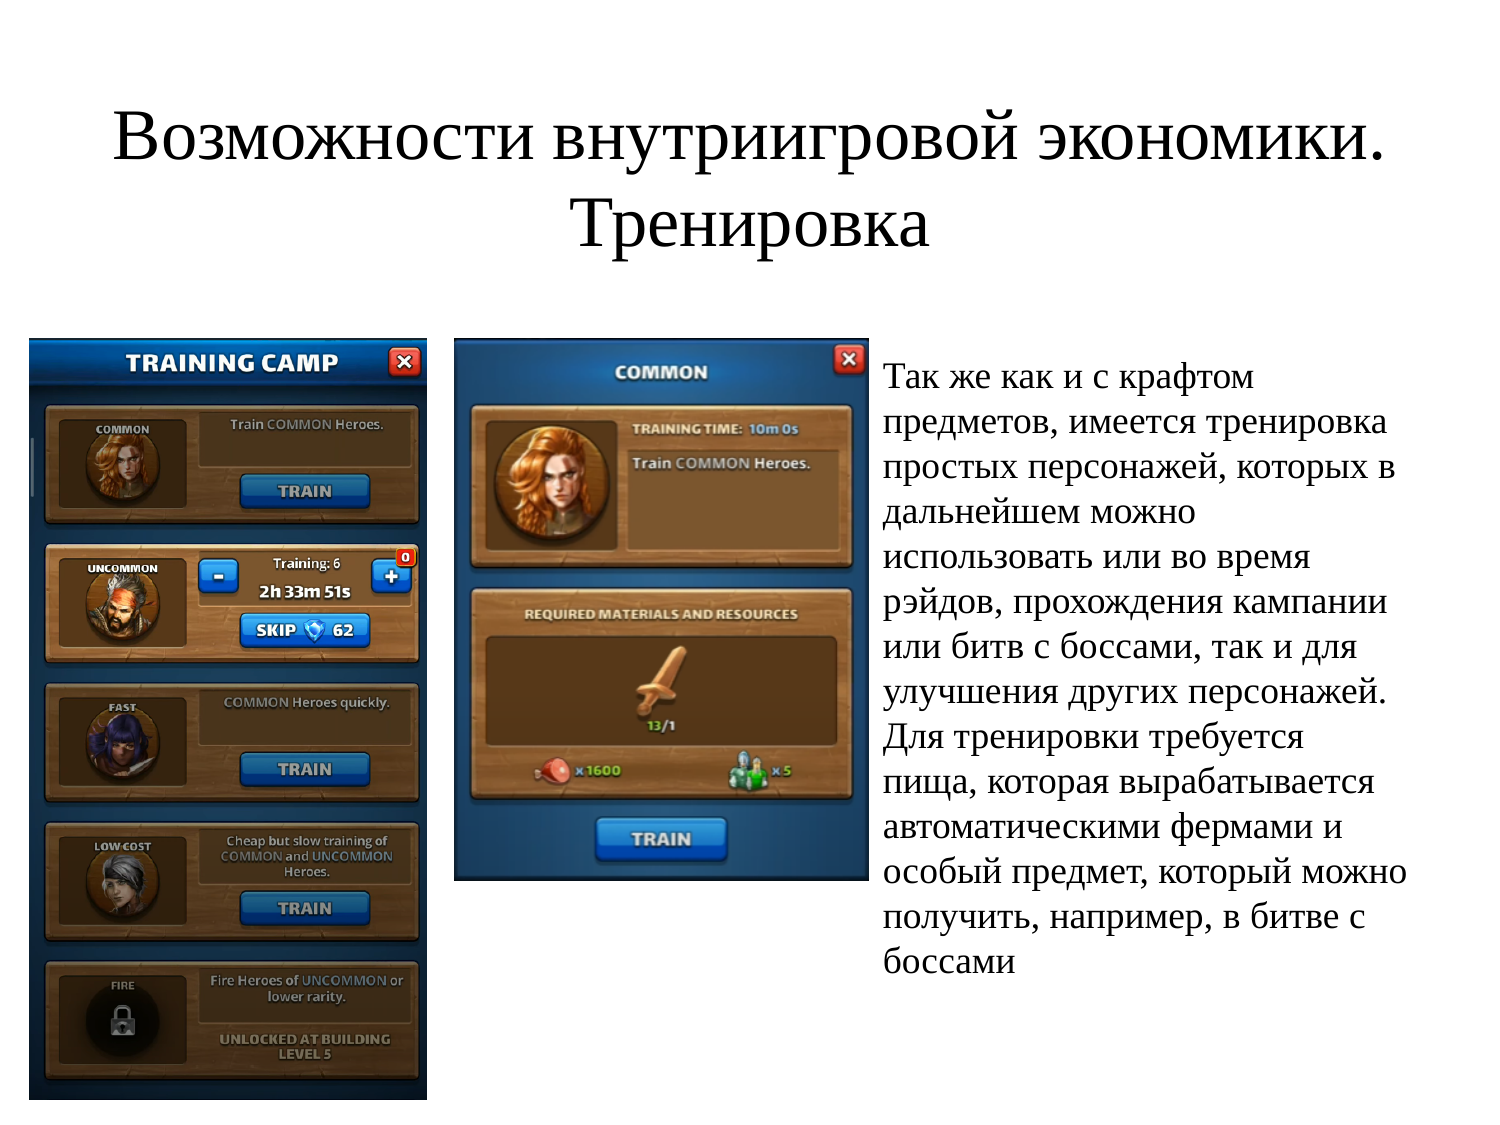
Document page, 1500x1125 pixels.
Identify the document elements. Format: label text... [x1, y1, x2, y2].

picture [454, 338, 869, 882]
title Возможности внутриигровой экономики. Тренировка [75, 45, 1425, 303]
picture [29, 337, 427, 1101]
text_box Так же как и с крафтом предметов, имеется тренировка простых персонажей, которых в дальнейшем можно использовать или во время рэйдов, прохождения кампании или битв с боссами, так и для улучшения других персонажей. Для тренировки требуется пища, которая вырабатывается автоматическими фермами и особый предмет, который можно получить, например, в битве с боссами [868, 344, 1424, 989]
